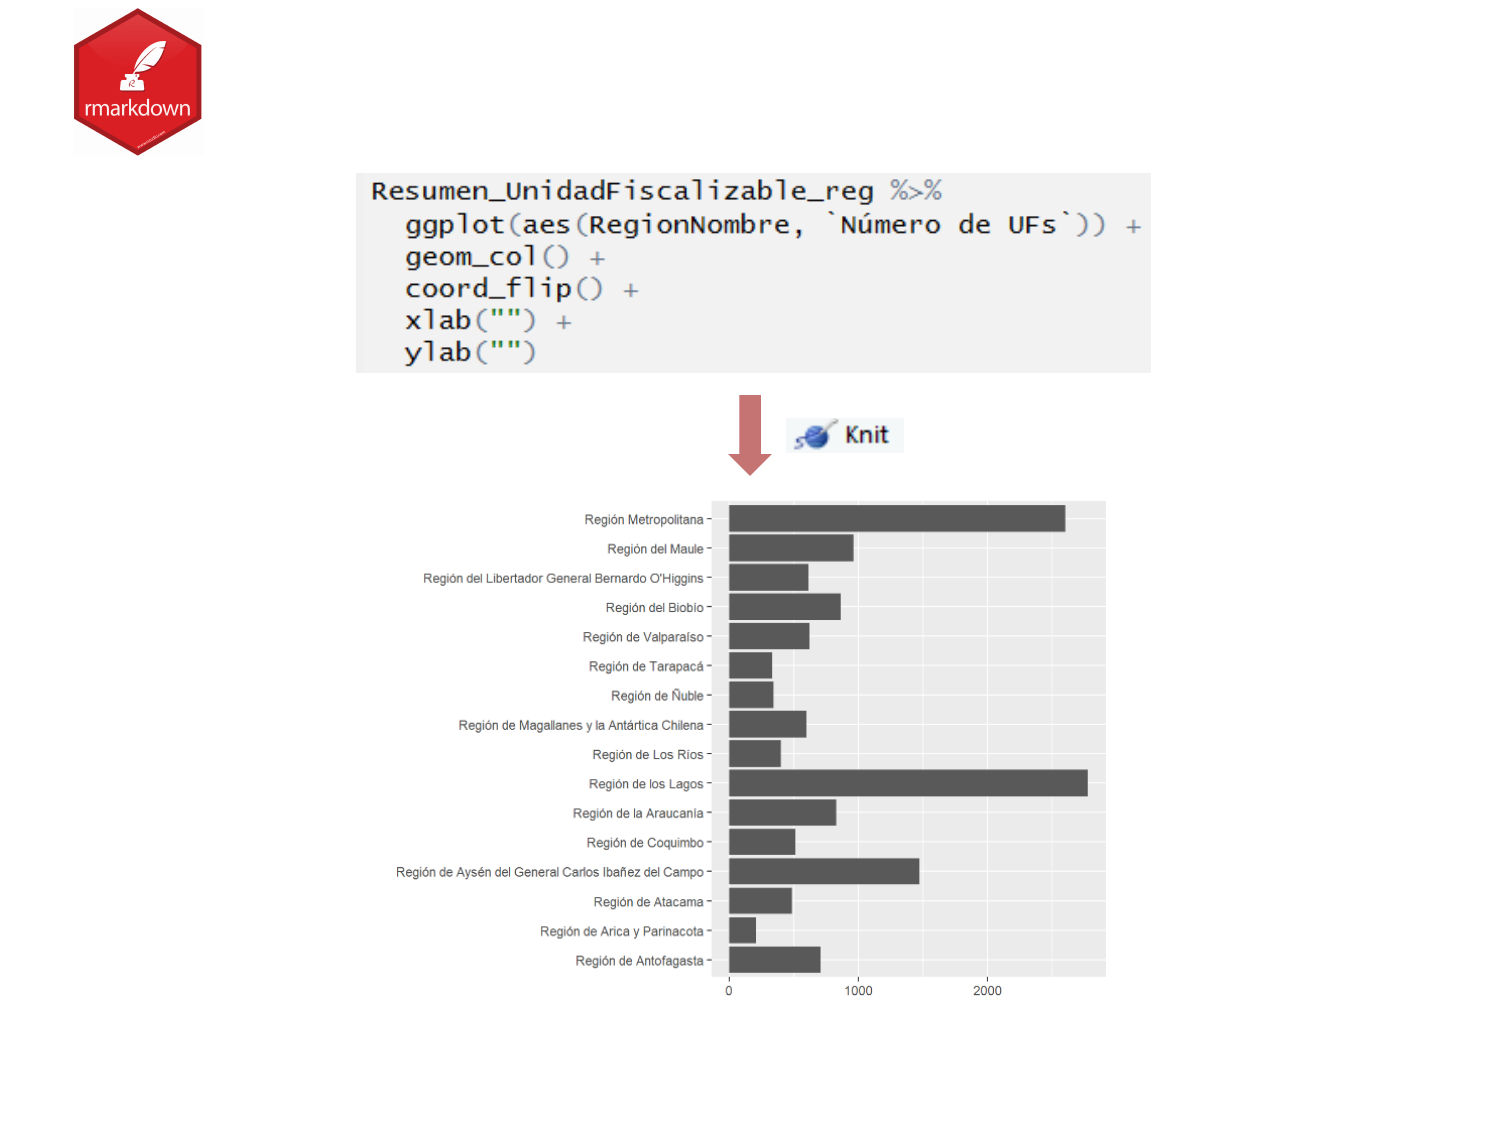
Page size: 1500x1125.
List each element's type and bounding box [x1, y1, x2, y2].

picture [786, 418, 905, 453]
picture [355, 173, 1151, 373]
text_box [728, 395, 772, 476]
picture [391, 491, 1116, 1000]
picture [73, 8, 204, 156]
